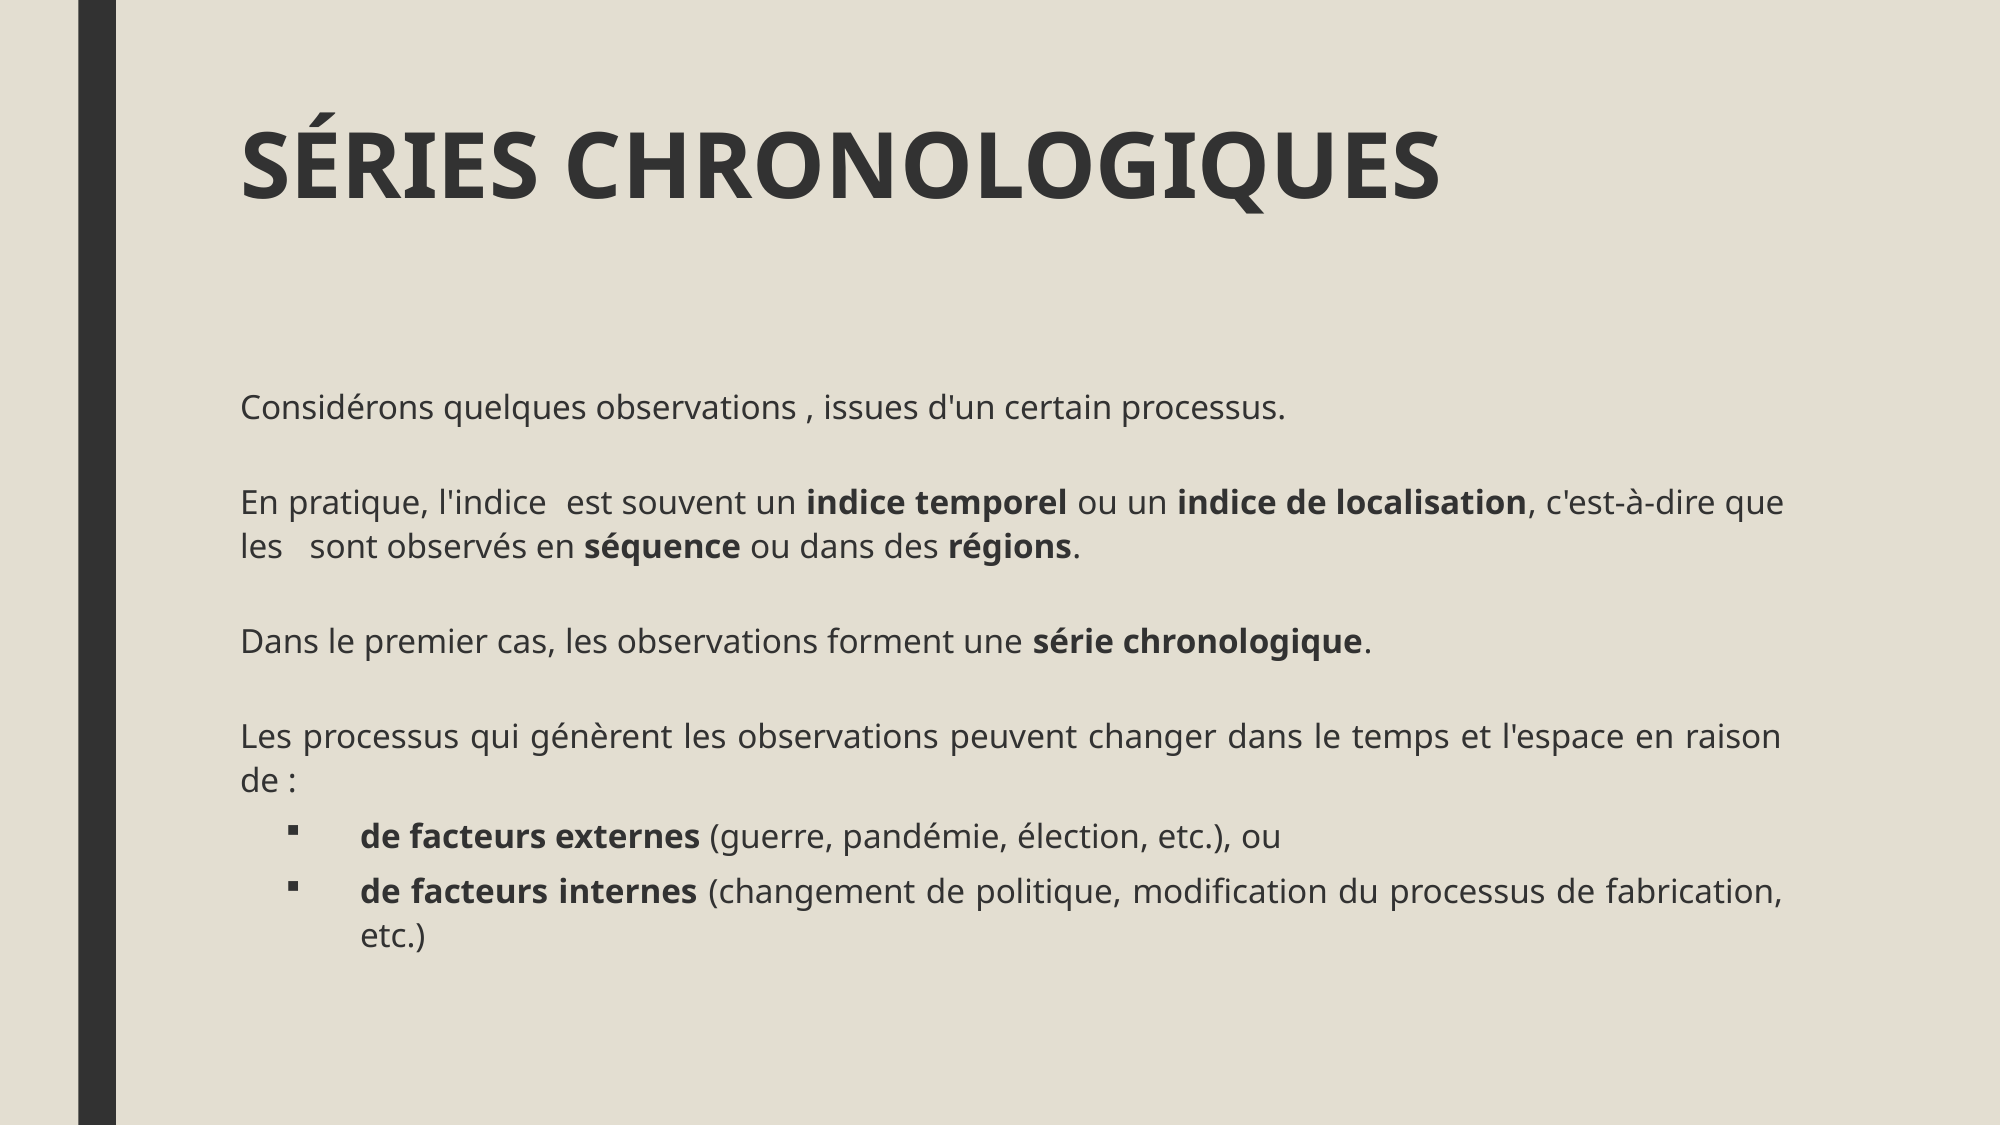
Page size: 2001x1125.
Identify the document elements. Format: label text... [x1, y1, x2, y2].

title SÉRIES CHRONOLOGIQUES [225, 112, 1800, 357]
